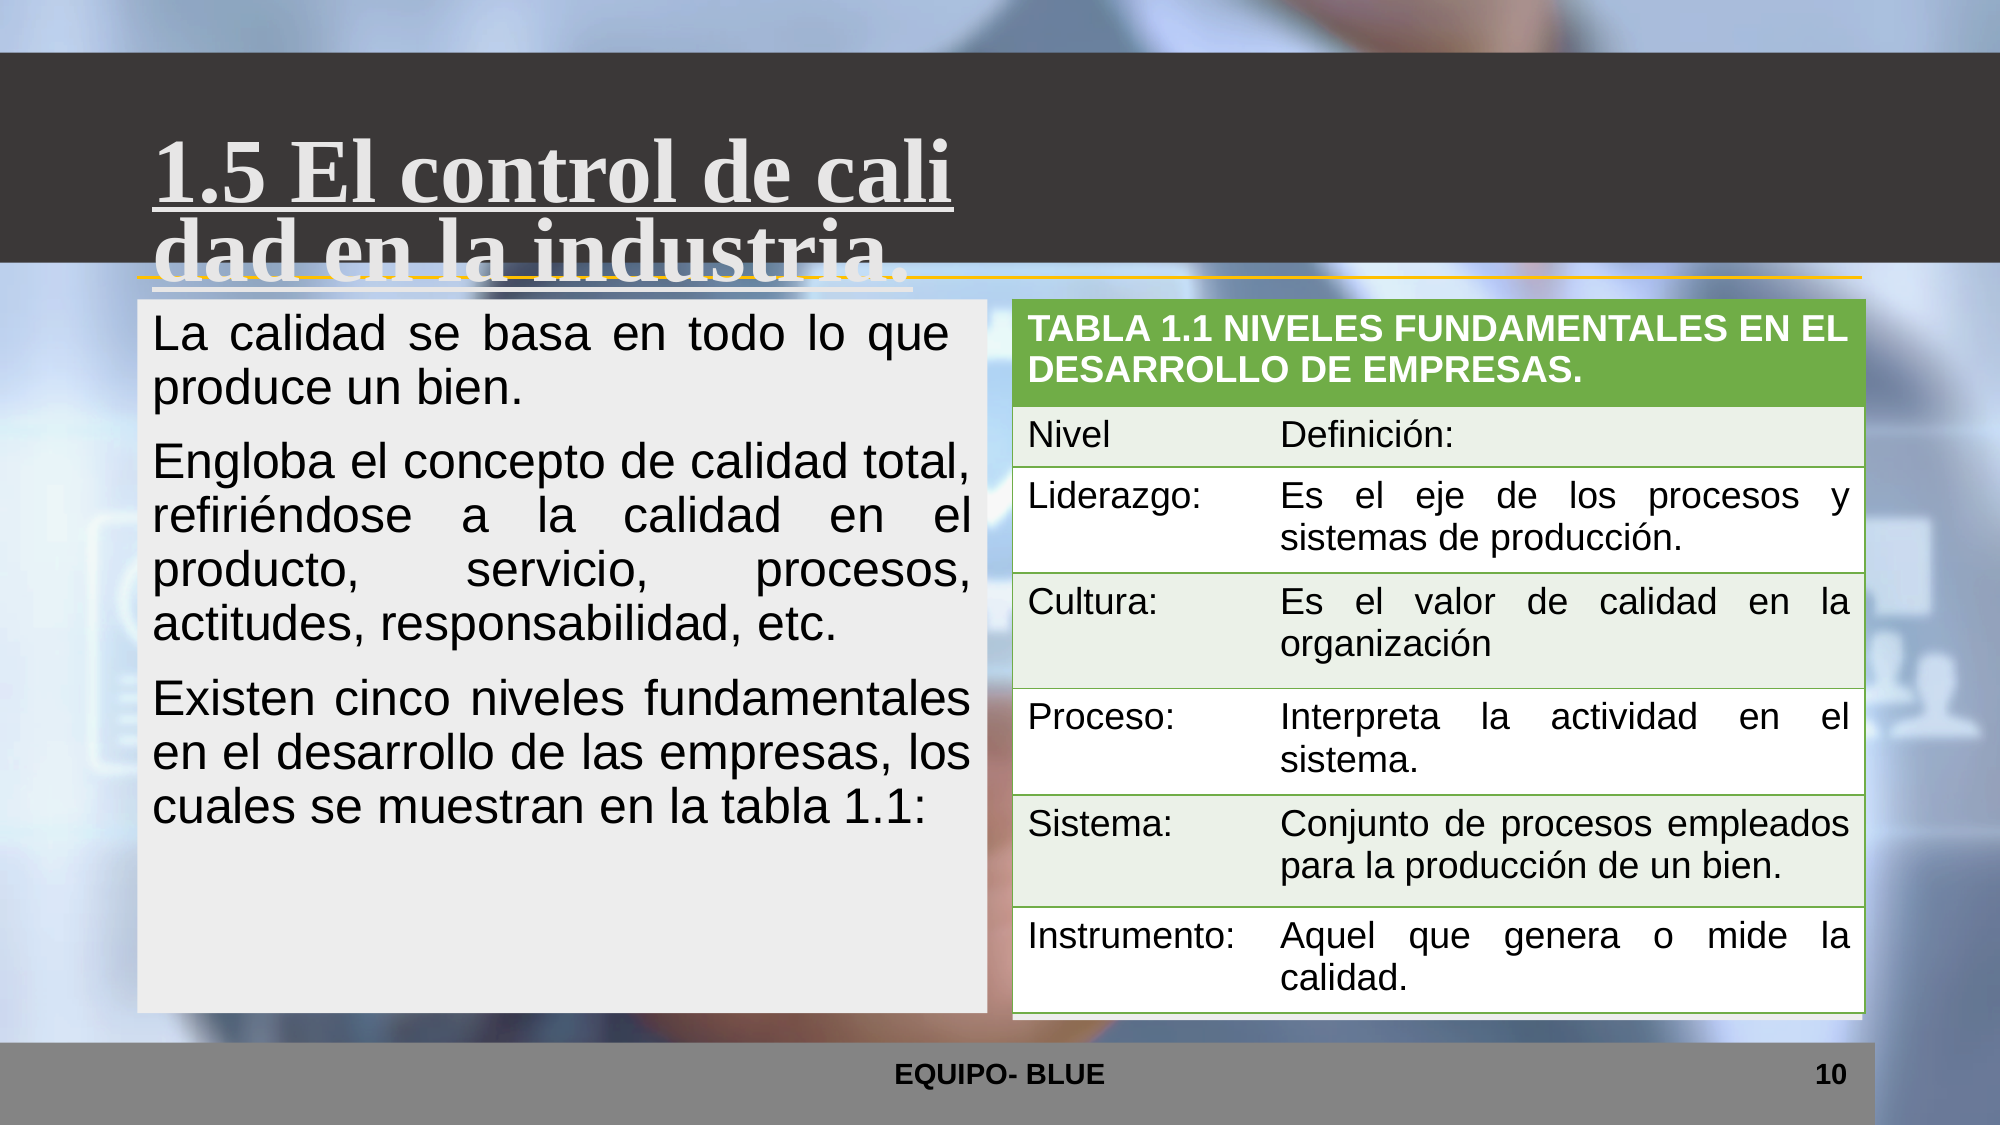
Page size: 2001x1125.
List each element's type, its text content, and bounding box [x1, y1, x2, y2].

table_cell Proceso: [1013, 689, 1265, 794]
table_cell Instrumento: [1013, 908, 1265, 1012]
table_cell Es el eje de los procesos y sistemas de producción. [1265, 468, 1864, 572]
picture [0, 0, 2000, 52]
table_cell Es el valor de calidad en la organización [1265, 574, 1864, 688]
table_cell Sistema: [1013, 796, 1265, 906]
picture [0, 263, 2000, 1125]
list La calidad se basa en todo lo que produce un bien. Engloba el concepto de calidad total, refiriéndose a la calidad en el producto, servicio, procesos, actitudes, responsabilidad, etc. Existen cinco niveles fundamentales en el desarrollo de las empresas, los cuales se muestran en la tabla 1.1: [137, 299, 988, 1014]
table_cell Aquel que genera o mide la calidad. [1265, 908, 1864, 1012]
footer EQUIPO- BLUE [662, 1042, 1338, 1103]
table_header TABLA 1.1 NIVELES FUNDAMENTALES EN EL DESARROLLO DE EMPRESAS. [1013, 300, 1864, 405]
table_cell Nivel [1013, 407, 1265, 466]
table_cell Interpreta la actividad en el sistema. [1265, 689, 1864, 794]
table_cell Cultura: [1013, 574, 1265, 688]
table_cell Liderazgo: [1013, 468, 1265, 572]
slide_number 10 [1412, 1042, 1863, 1103]
table_cell Definición: [1265, 407, 1864, 466]
title 1.5 El control de calidad en la industria. [137, 59, 988, 286]
table_cell Conjunto de procesos empleados para la producción de un bien. [1265, 796, 1864, 906]
